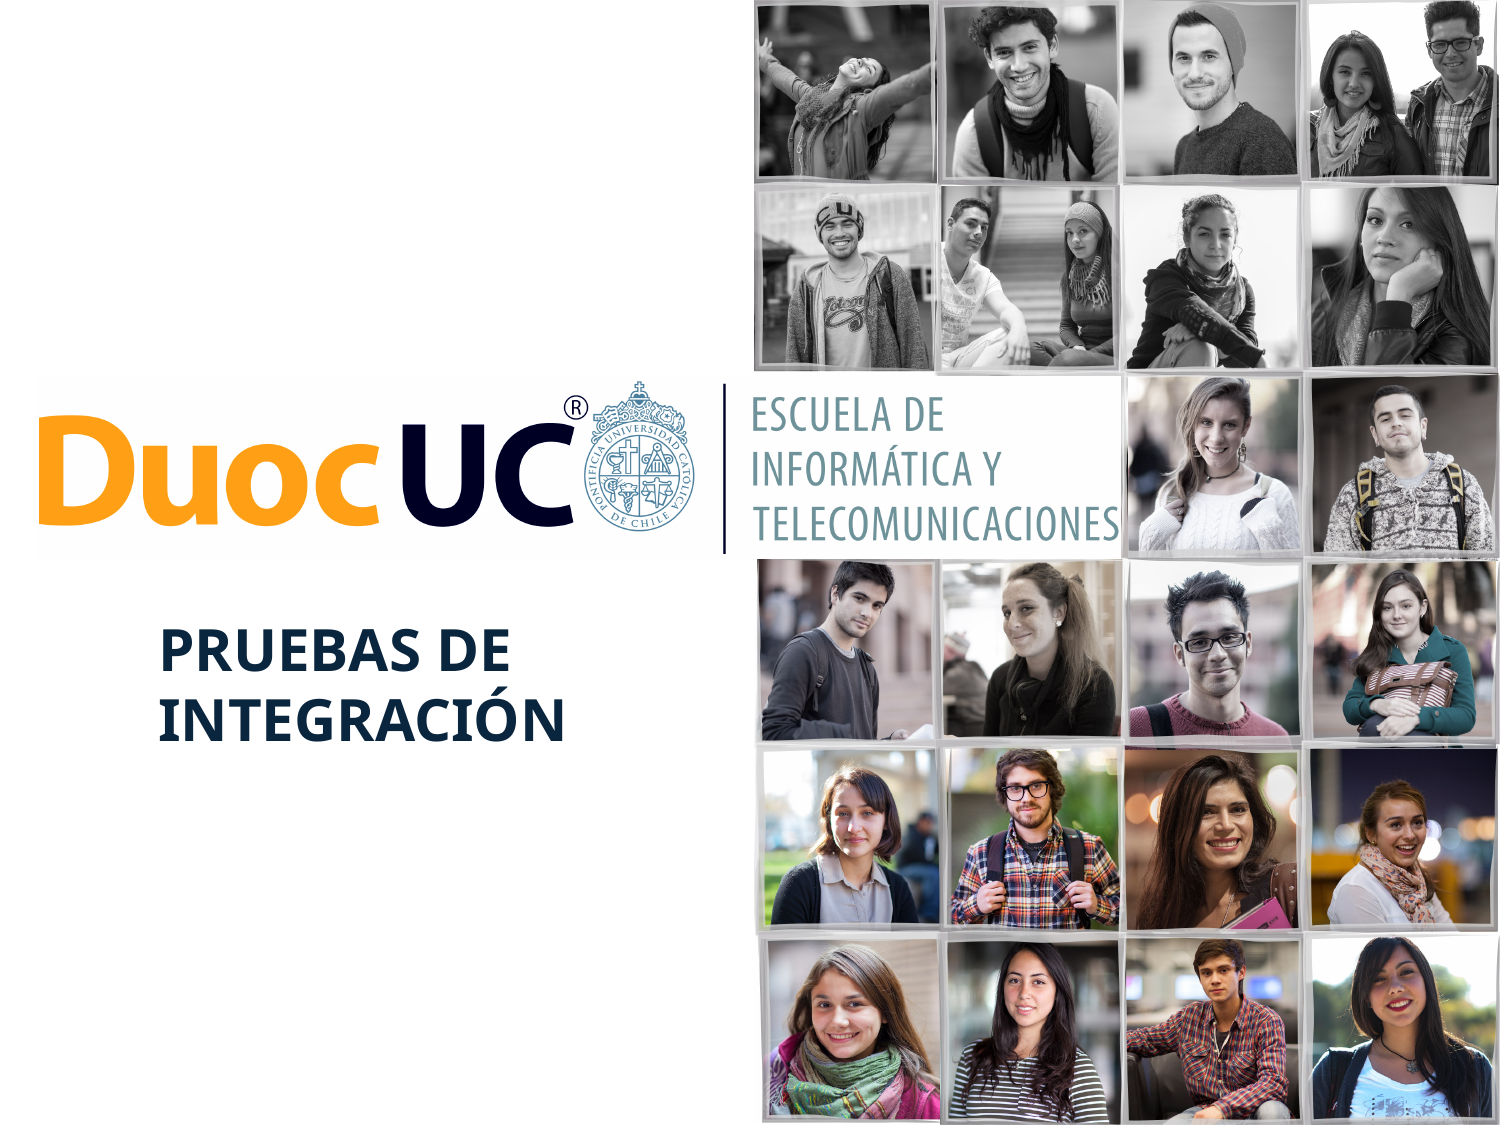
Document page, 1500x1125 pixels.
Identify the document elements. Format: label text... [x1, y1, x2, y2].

text_box PRUEBAS DE INTEGRACIÓN [143, 605, 591, 761]
picture [35, 0, 1500, 1125]
